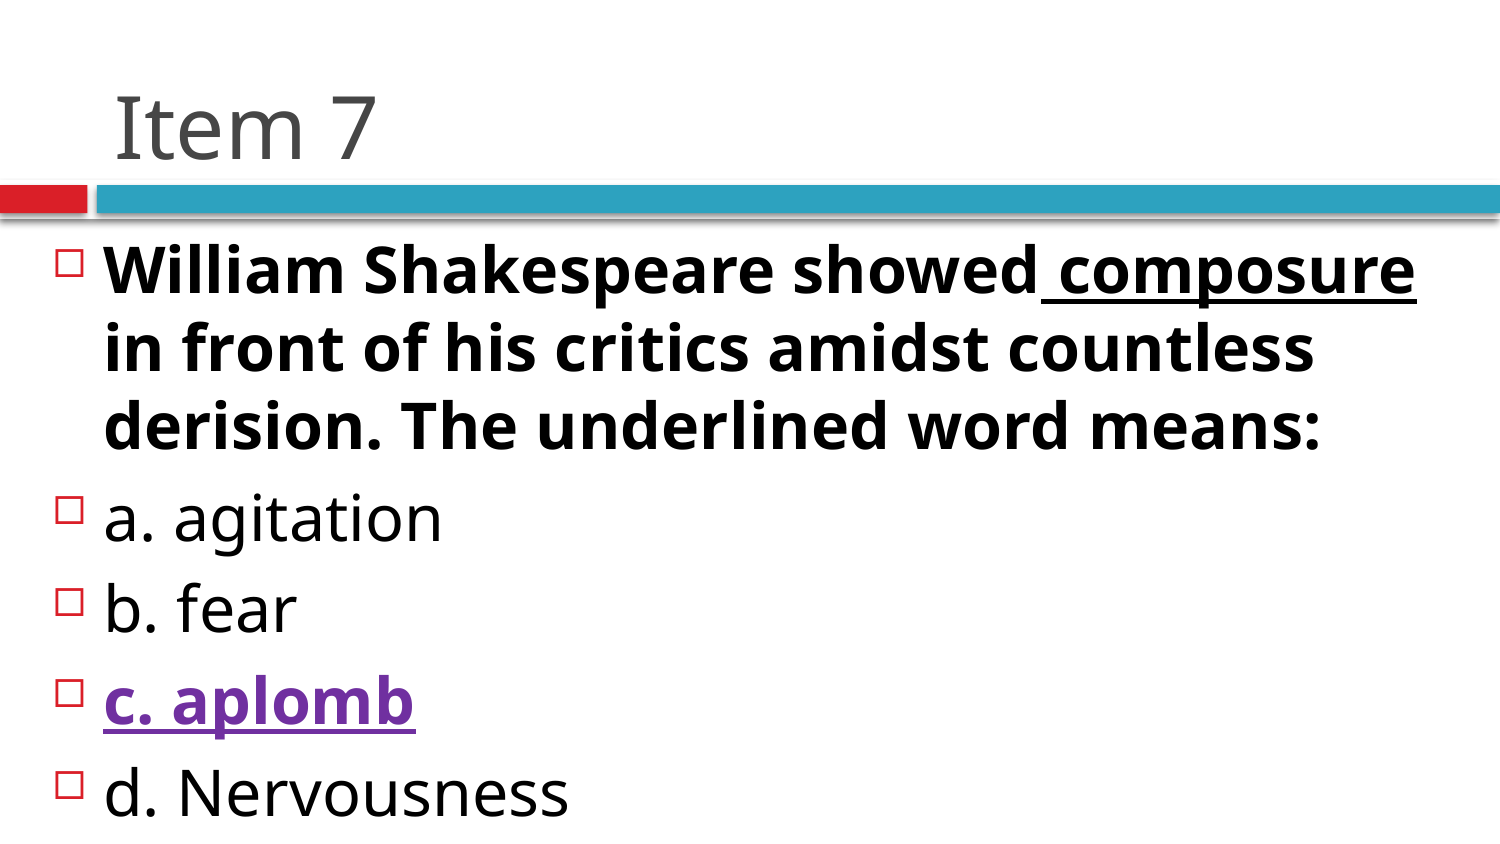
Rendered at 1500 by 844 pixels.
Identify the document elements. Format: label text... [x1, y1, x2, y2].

title Item 7 [99, 19, 1438, 185]
list William Shakespeare showed composure in front of his critics amidst countless derision. The underlined word means: a. agitation b. fear c. aplomb d. Nervousness [37, 221, 1438, 844]
